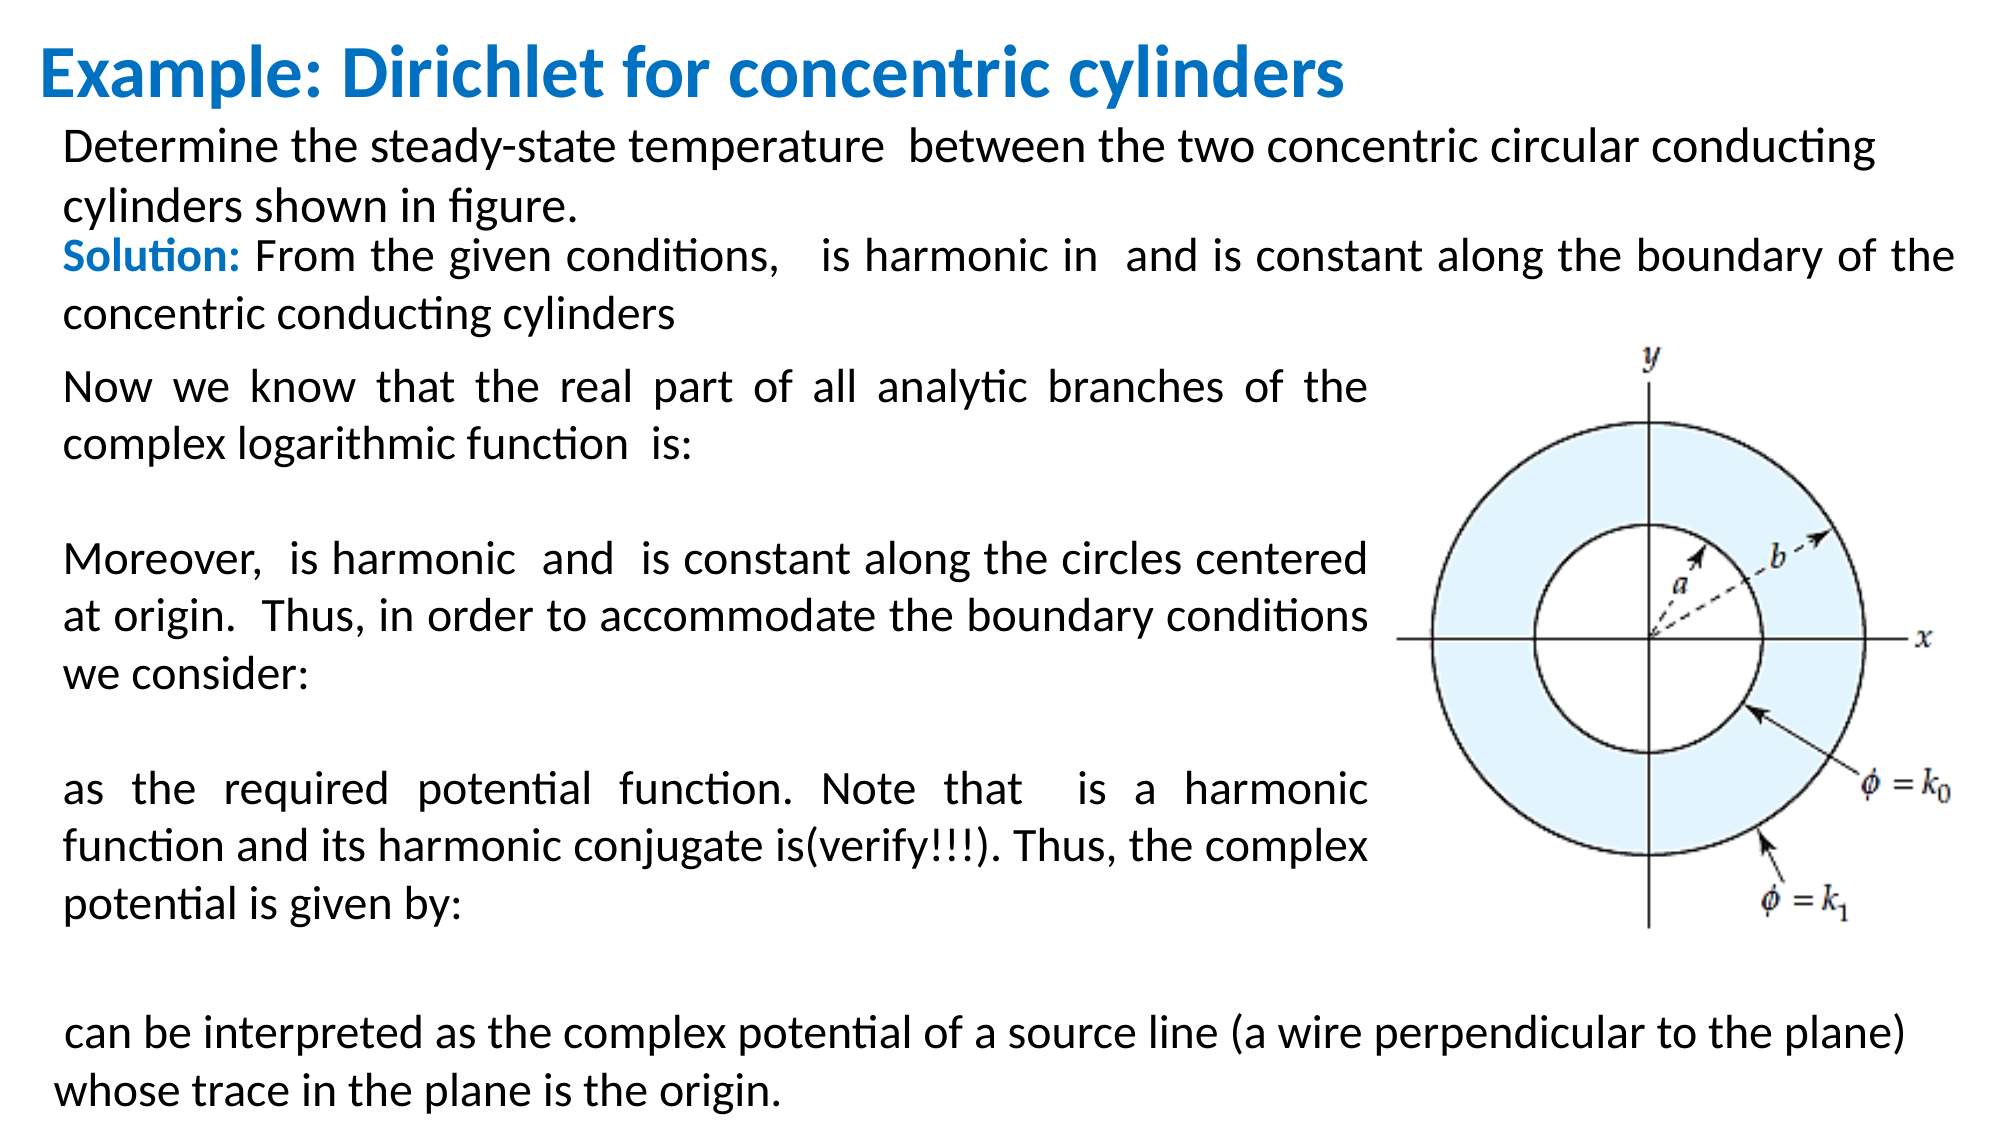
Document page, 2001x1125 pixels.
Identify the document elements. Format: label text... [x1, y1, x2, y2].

text_box [500, 441, 1369, 502]
text_box Determine the steady-state temperature between the two concentric circular conducting cylinders shown in figure. [47, 105, 1974, 300]
picture [1374, 313, 1975, 950]
text_box Example: Dirichlet for concentric cylinders [24, 24, 1750, 137]
